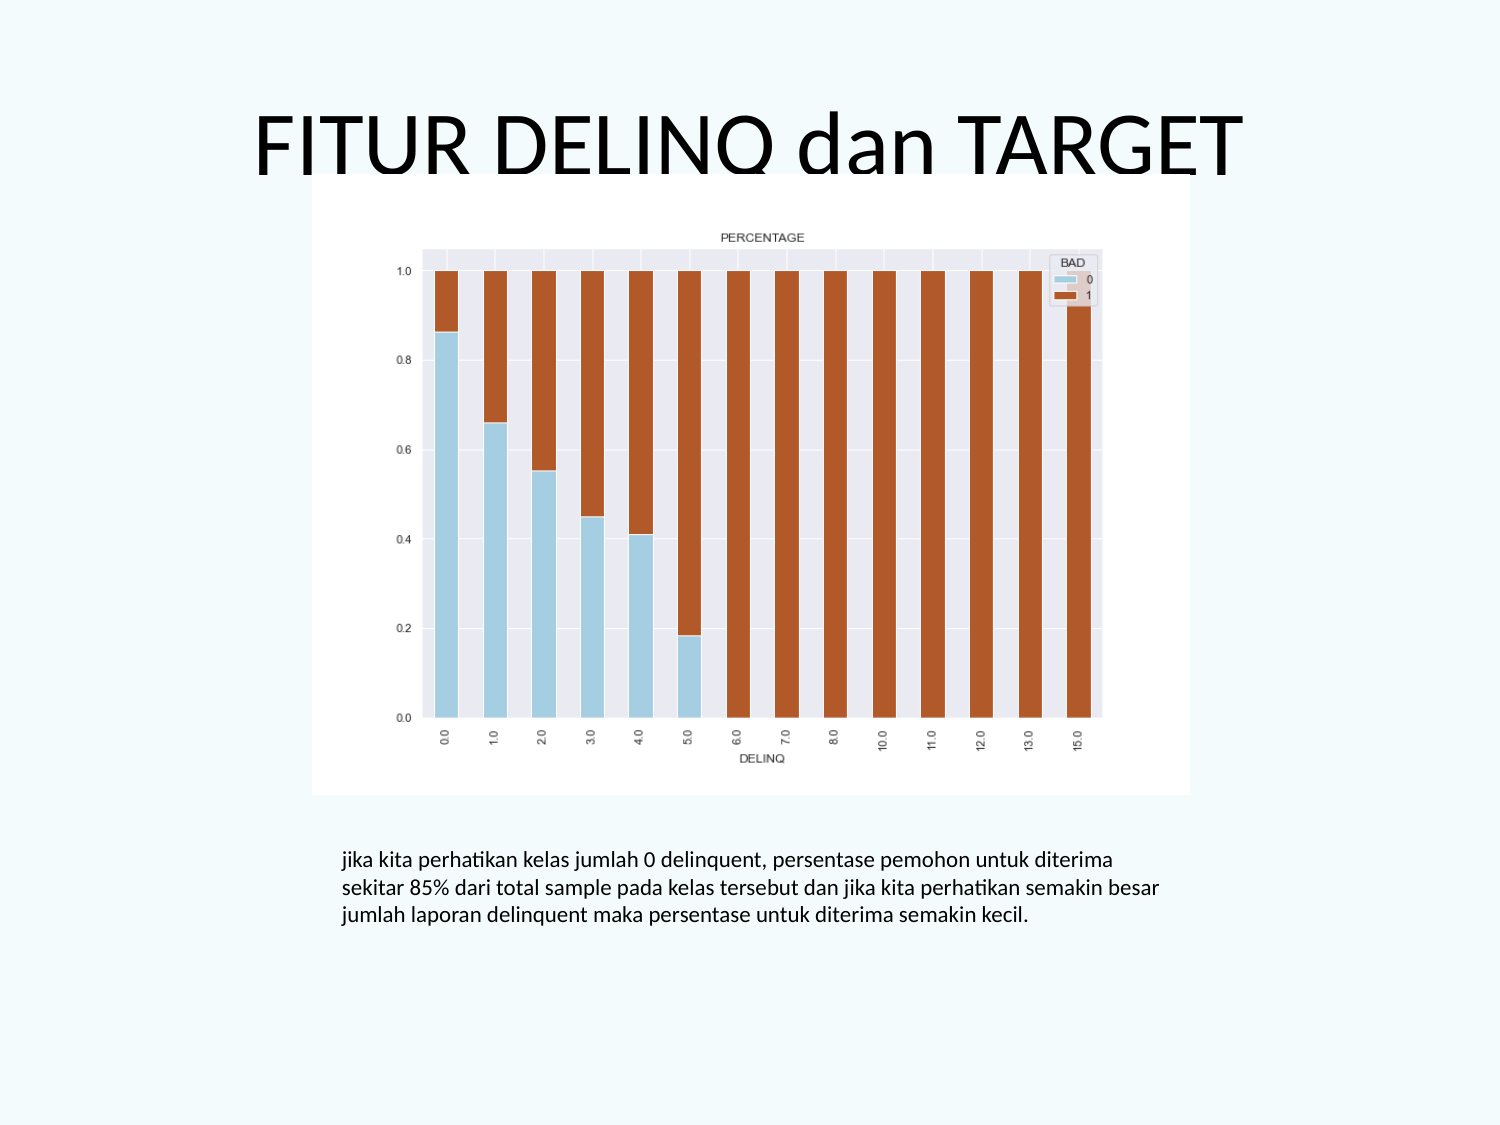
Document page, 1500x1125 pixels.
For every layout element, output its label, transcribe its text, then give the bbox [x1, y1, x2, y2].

text_box jika kita perhatikan kelas jumlah 0 delinquent, persentase pemohon untuk diterima sekitar 85% dari total sample pada kelas tersebut dan jika kita perhatikan semakin besar jumlah laporan delinquent maka persentase untuk diterima semakin kecil. [327, 837, 1190, 935]
title FITUR DELINQ dan TARGET [75, 45, 1425, 233]
picture [312, 174, 1190, 795]
